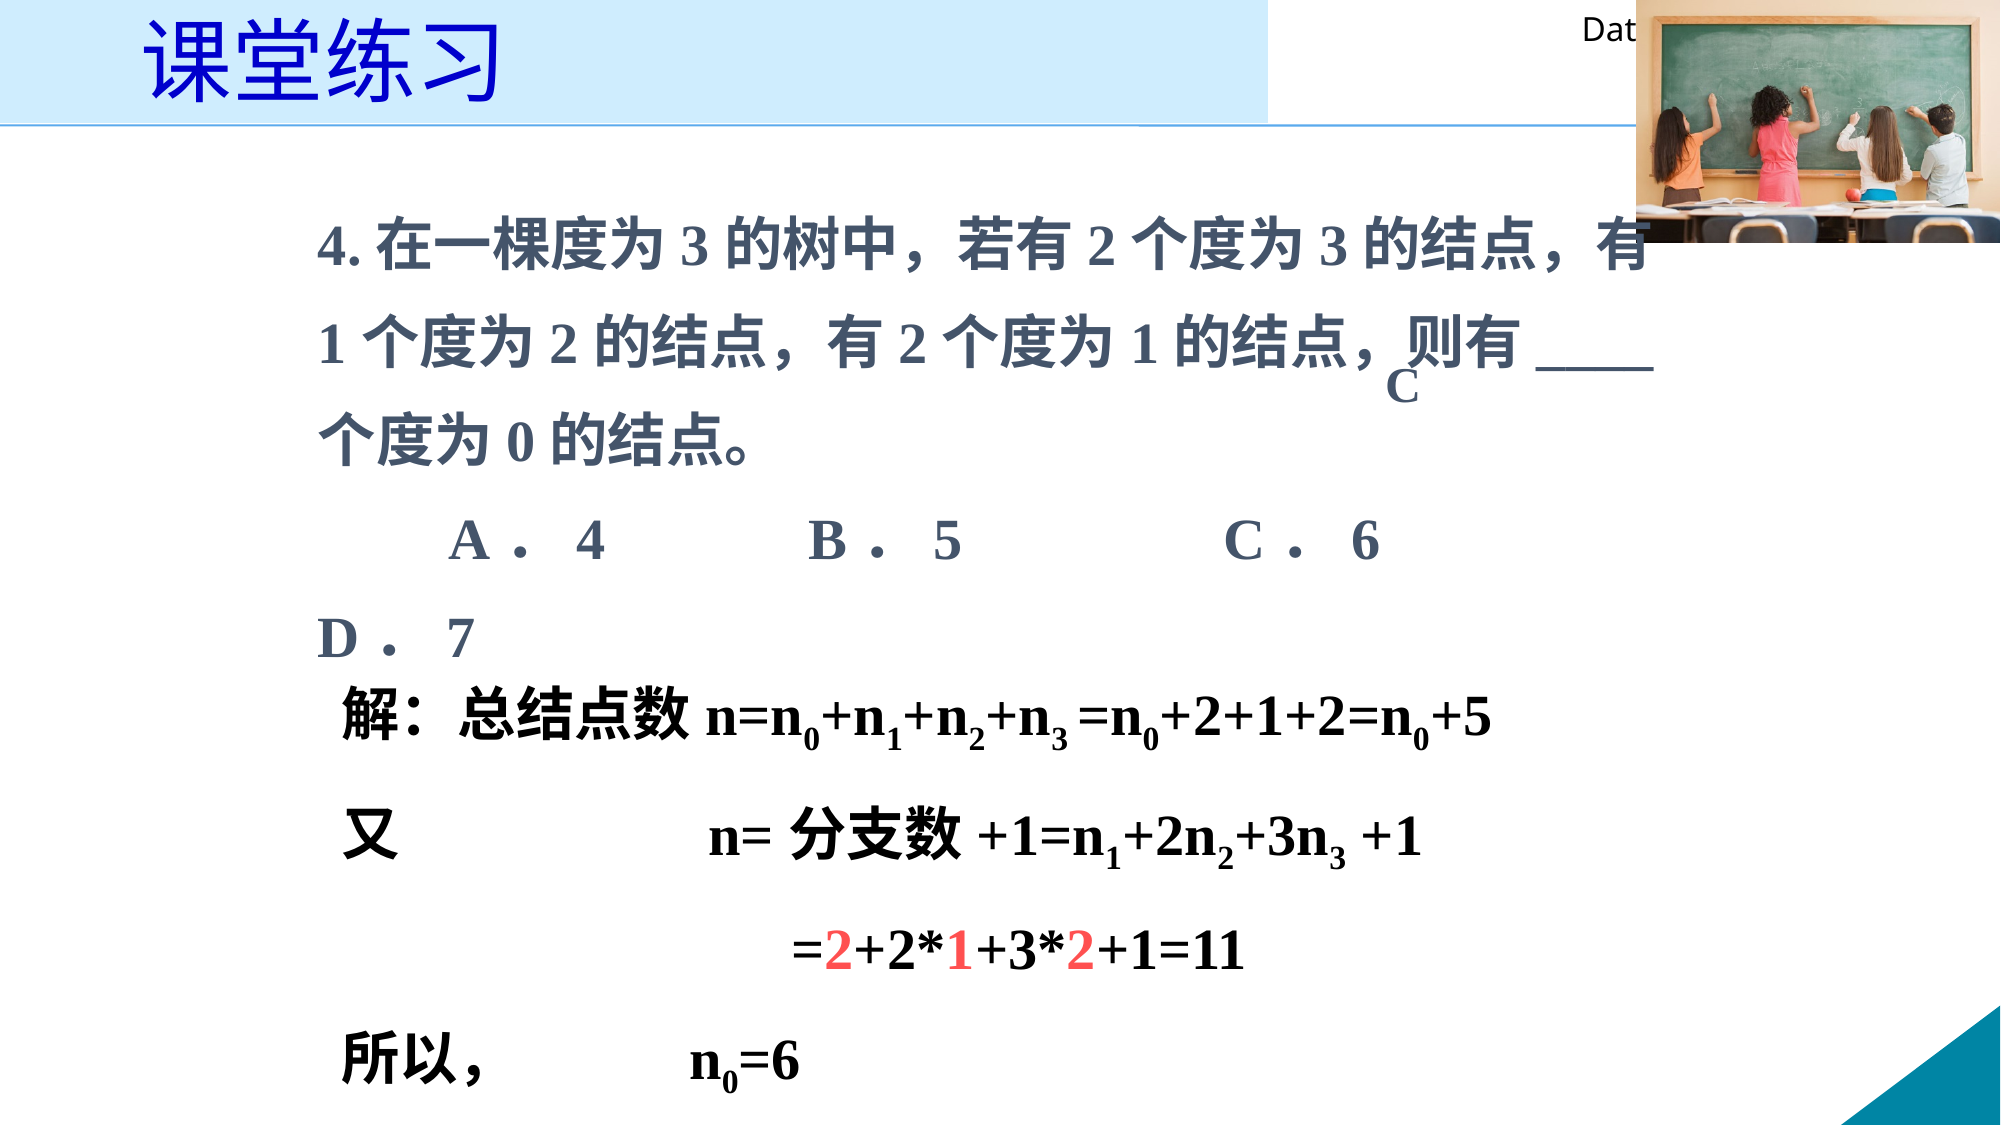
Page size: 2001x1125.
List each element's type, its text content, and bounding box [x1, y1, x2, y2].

text_box 解：总结点数n=n0+n1+n2+n3 =n0+2+1+2=n0+5 又 n=分支数+1=n1+2n2+3n3 +1 =2+2*1+3*2+1=11 所以， n0=6 [326, 630, 1739, 1109]
title 课堂练习 [125, 0, 990, 138]
text_box C [1371, 345, 1437, 421]
text_box 4.在一棵度为3的树中，若有2个度为3的结点，有1个度为2的结点，有2个度为1的结点，则有____个度为0的结点。 A．4 B．5 C．6 D．7 [303, 171, 1711, 677]
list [1636, 0, 2000, 244]
